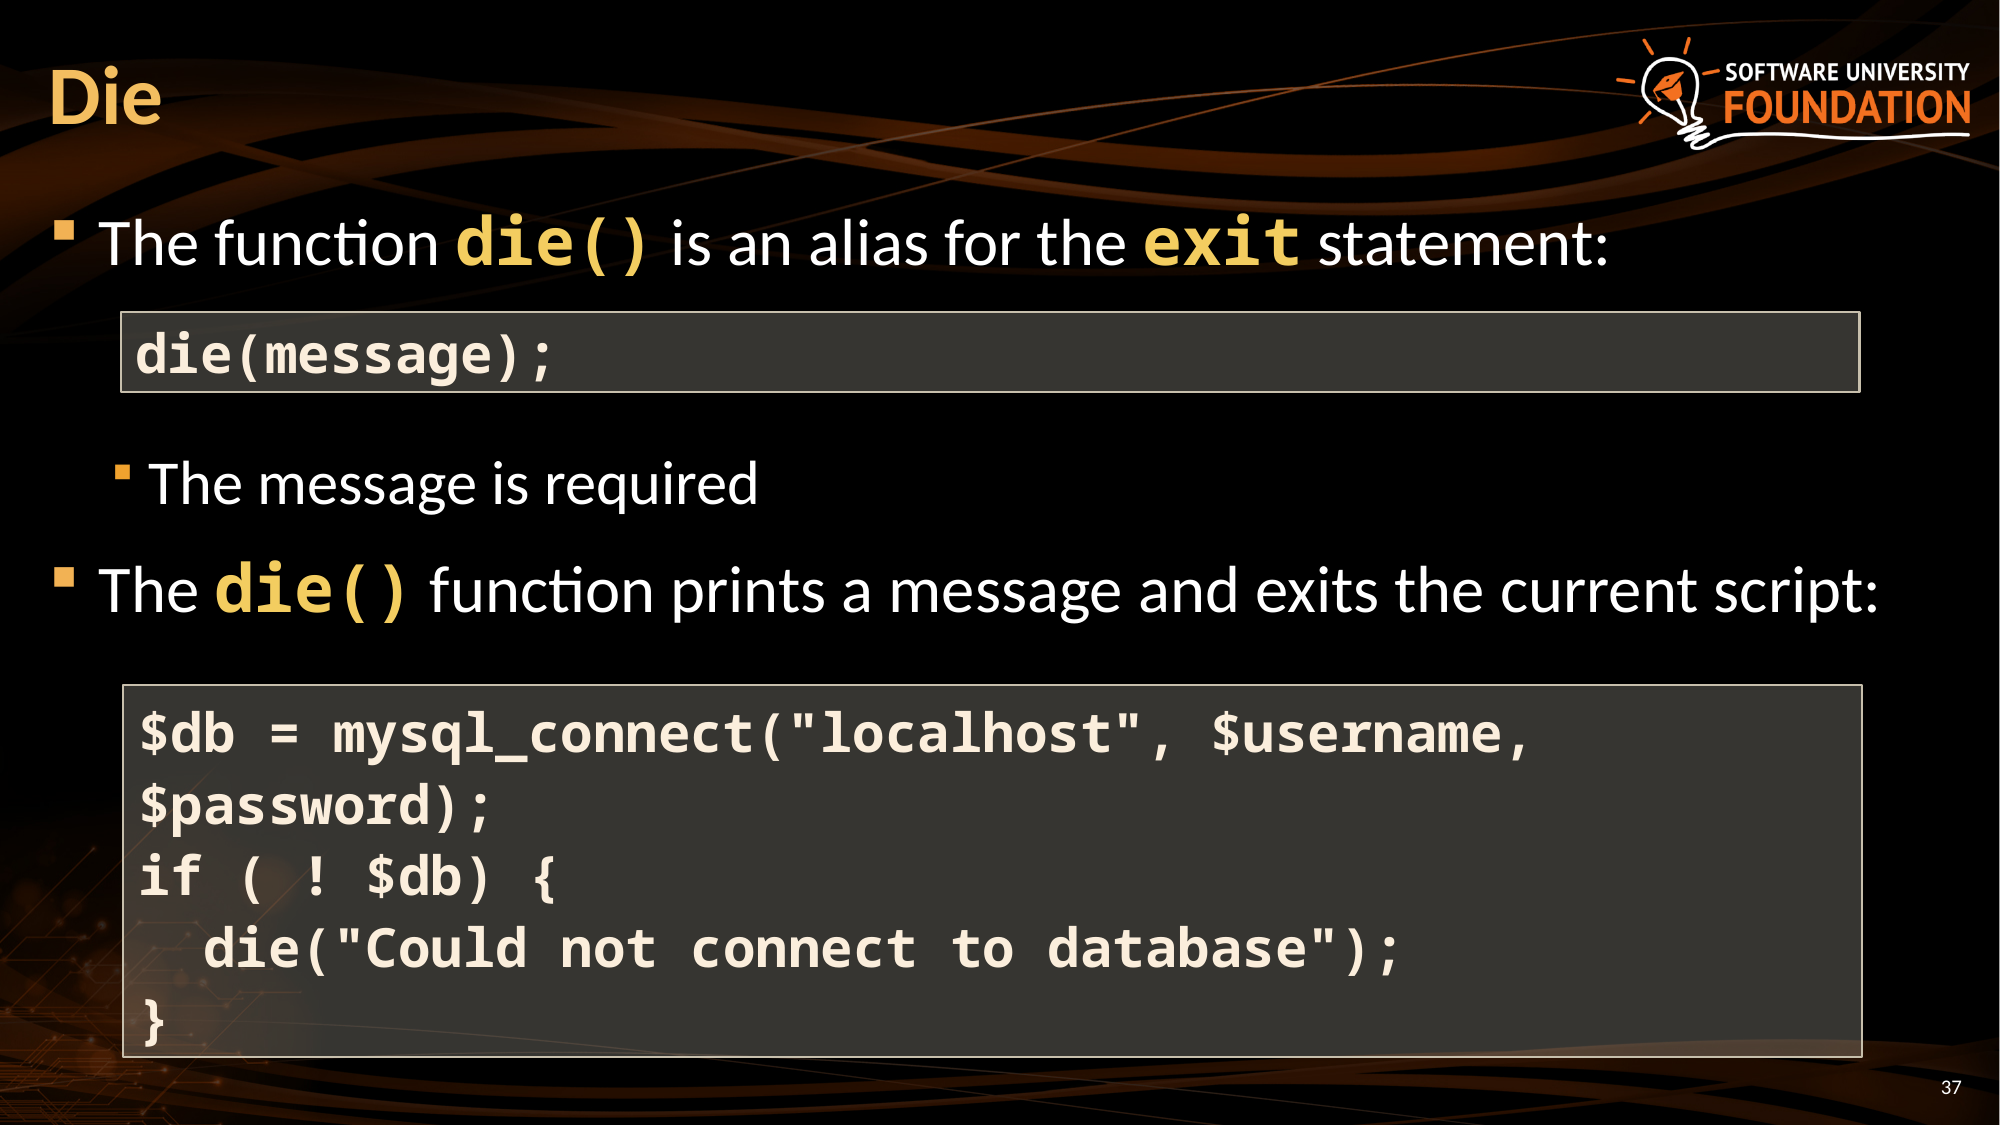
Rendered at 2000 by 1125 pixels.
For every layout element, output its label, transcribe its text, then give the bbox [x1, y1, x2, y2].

text_box $db = mysql_connect("localhost", $username, $password); if ( ! $db) { die("Could not connect to database"); } [123, 684, 1863, 1057]
picture [0, 0, 2000, 1125]
list The function die() is an alias for the exit statement: The message is required The die() function prints a message and exits the current script: [31, 188, 1968, 1103]
text_box die(message); [120, 312, 1860, 393]
title Die [30, 6, 1602, 189]
